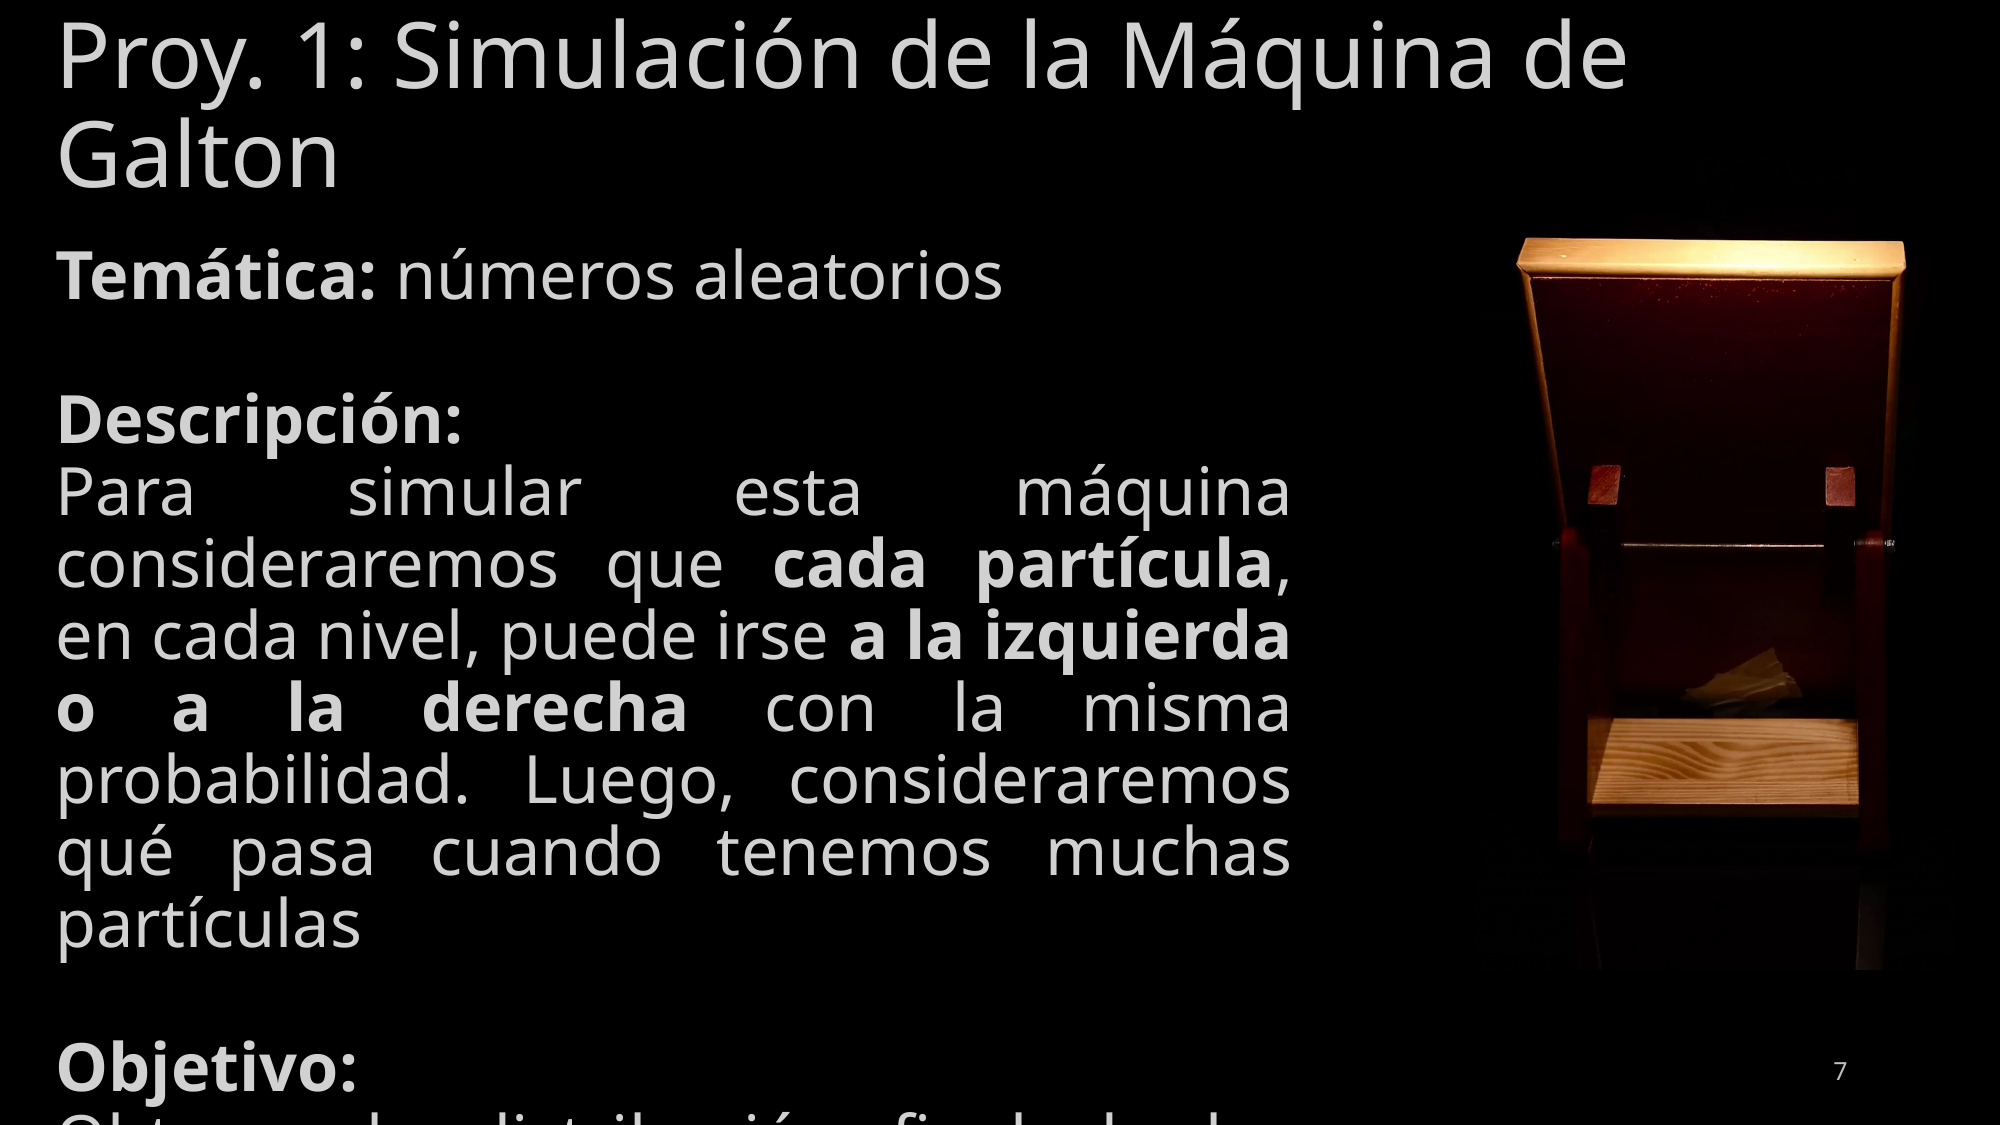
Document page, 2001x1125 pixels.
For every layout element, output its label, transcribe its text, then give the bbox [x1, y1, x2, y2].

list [1393, 153, 2000, 971]
text_box Temática: números aleatorios Descripción: Para simular esta máquina consideraremos que cada partícula, en cada nivel, puede irse a la izquierda o a la derecha con la misma probabilidad. Luego, consideraremos qué pasa cuando tenemos muchas partículas Objetivo: Obtener la distribución final de las partículas [40, 234, 1309, 1125]
slide_number 7 [1412, 1042, 1863, 1103]
title Proy. 1: Simulación de la Máquina de Galton [40, 0, 1863, 218]
